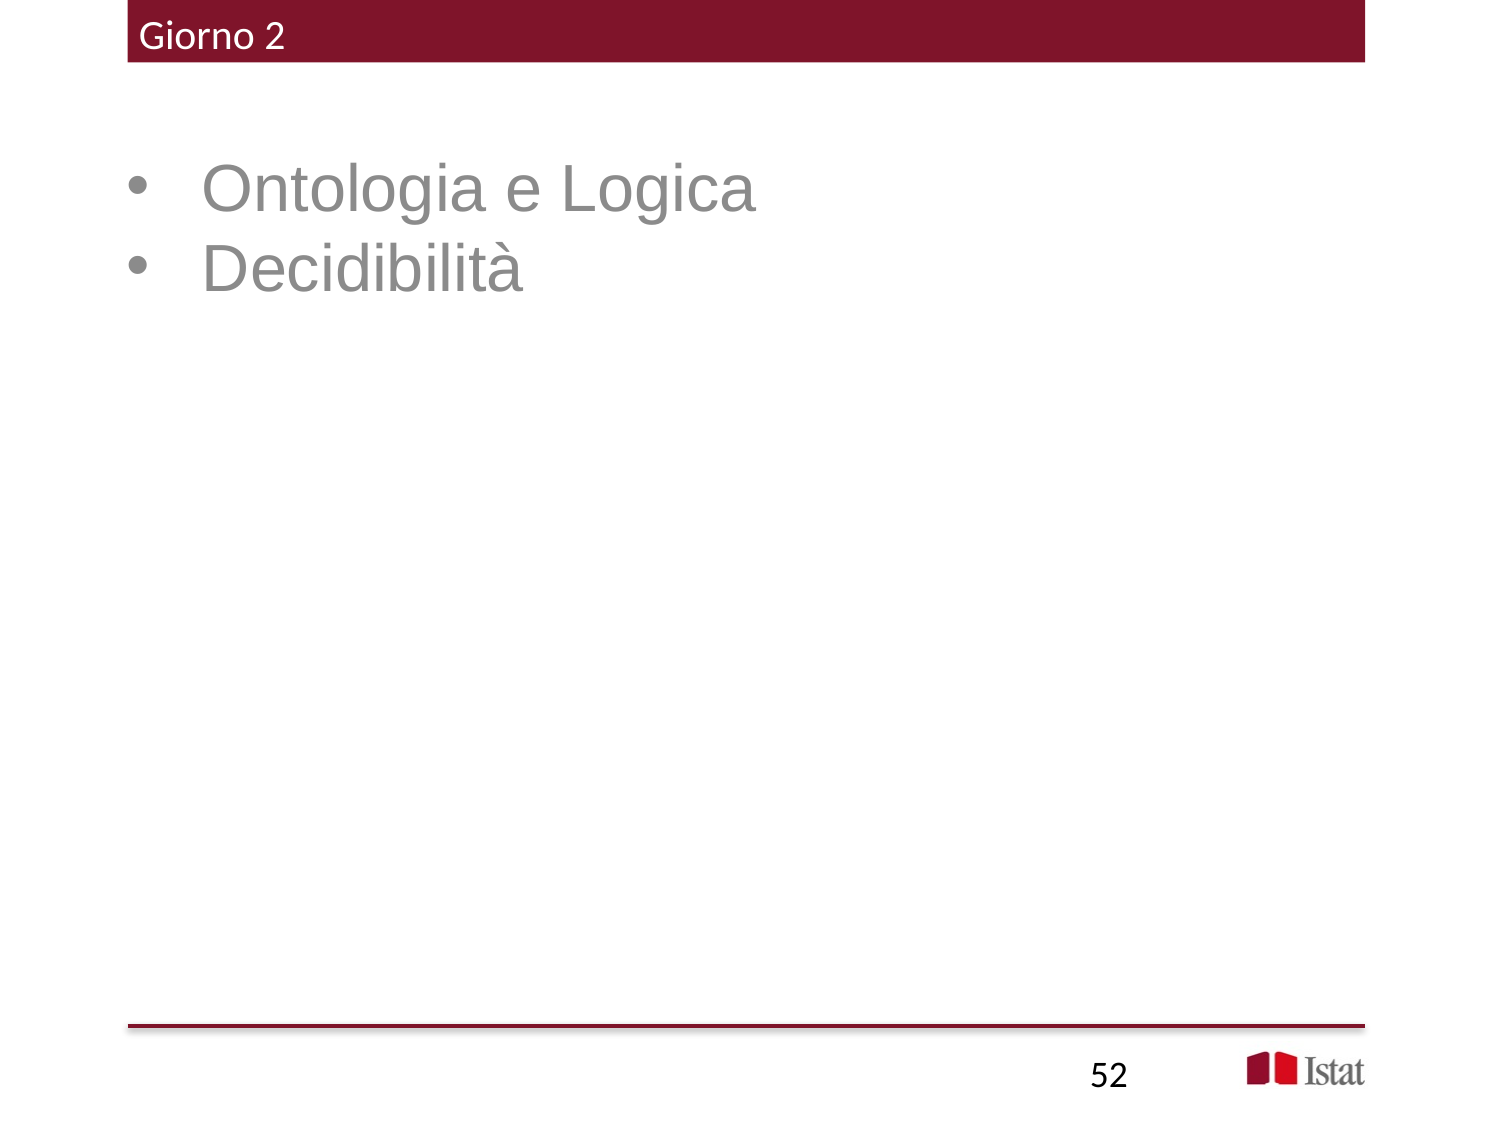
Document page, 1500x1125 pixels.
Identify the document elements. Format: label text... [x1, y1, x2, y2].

subtitle Ontologia e Logica Decidibilità [112, 137, 1282, 563]
slide_number 52 [1074, 1042, 1425, 1103]
title Giorno 2 [123, 0, 880, 71]
